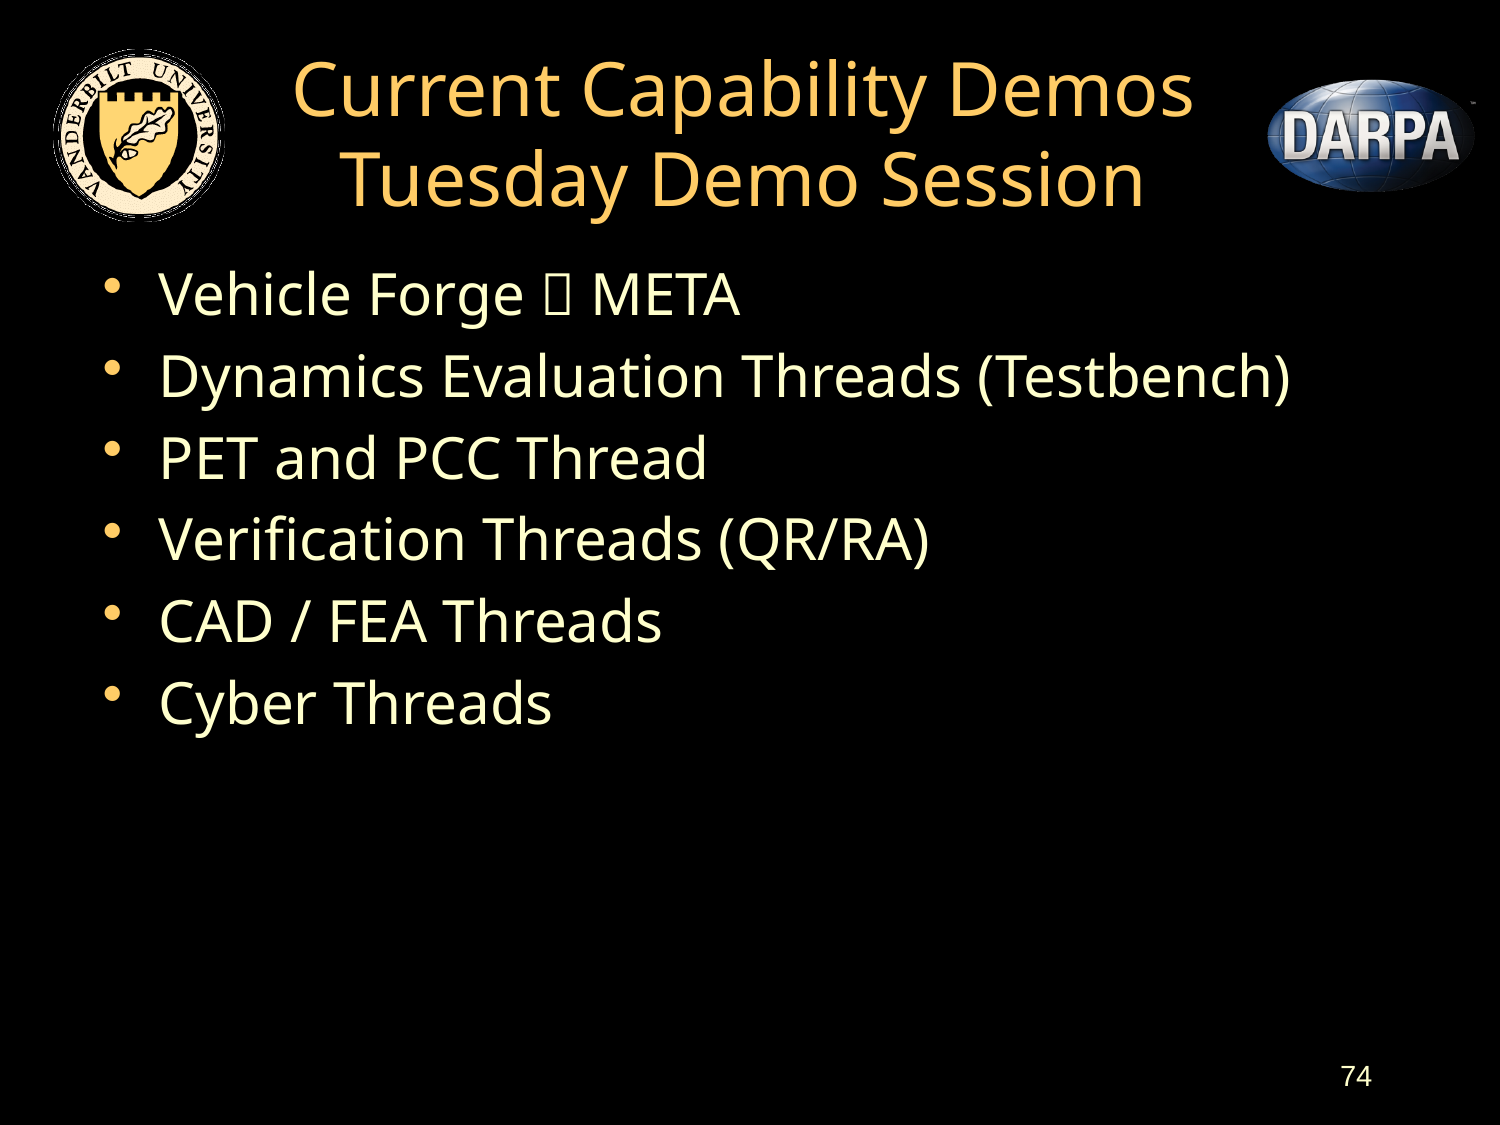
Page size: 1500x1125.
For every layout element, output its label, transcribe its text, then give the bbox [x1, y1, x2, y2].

slide_number 74 [1074, 1037, 1388, 1113]
picture [1264, 77, 1478, 194]
picture [53, 49, 225, 222]
title Current Capability Demos Tuesday Demo Session [224, 62, 1263, 201]
list Vehicle Forge  META Dynamics Evaluation Threads (Testbench) PET and PCC Thread Verification Threads (QR/RA) CAD / FEA Threads Cyber Threads [87, 249, 1438, 1013]
